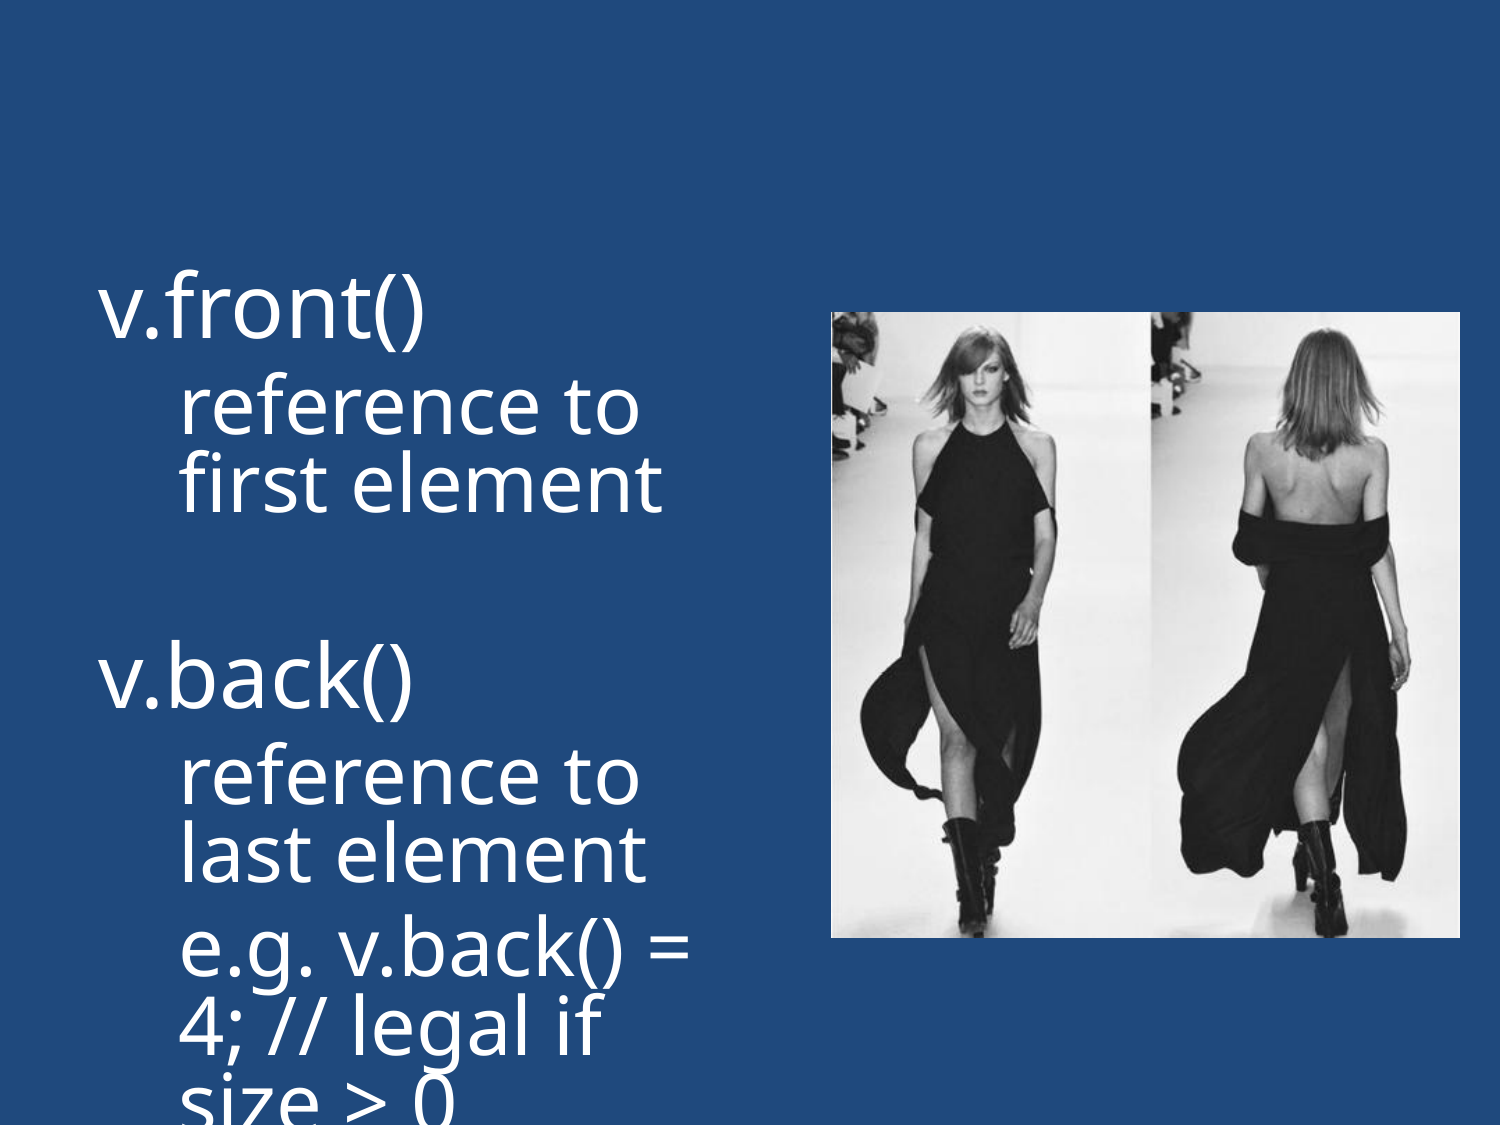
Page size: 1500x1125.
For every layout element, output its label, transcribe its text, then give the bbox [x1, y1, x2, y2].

list v.front() reference to first element v.back() reference to last element e.g. v.back() = 4; // legal if size > 0 [75, 262, 763, 1005]
picture [831, 312, 1460, 938]
